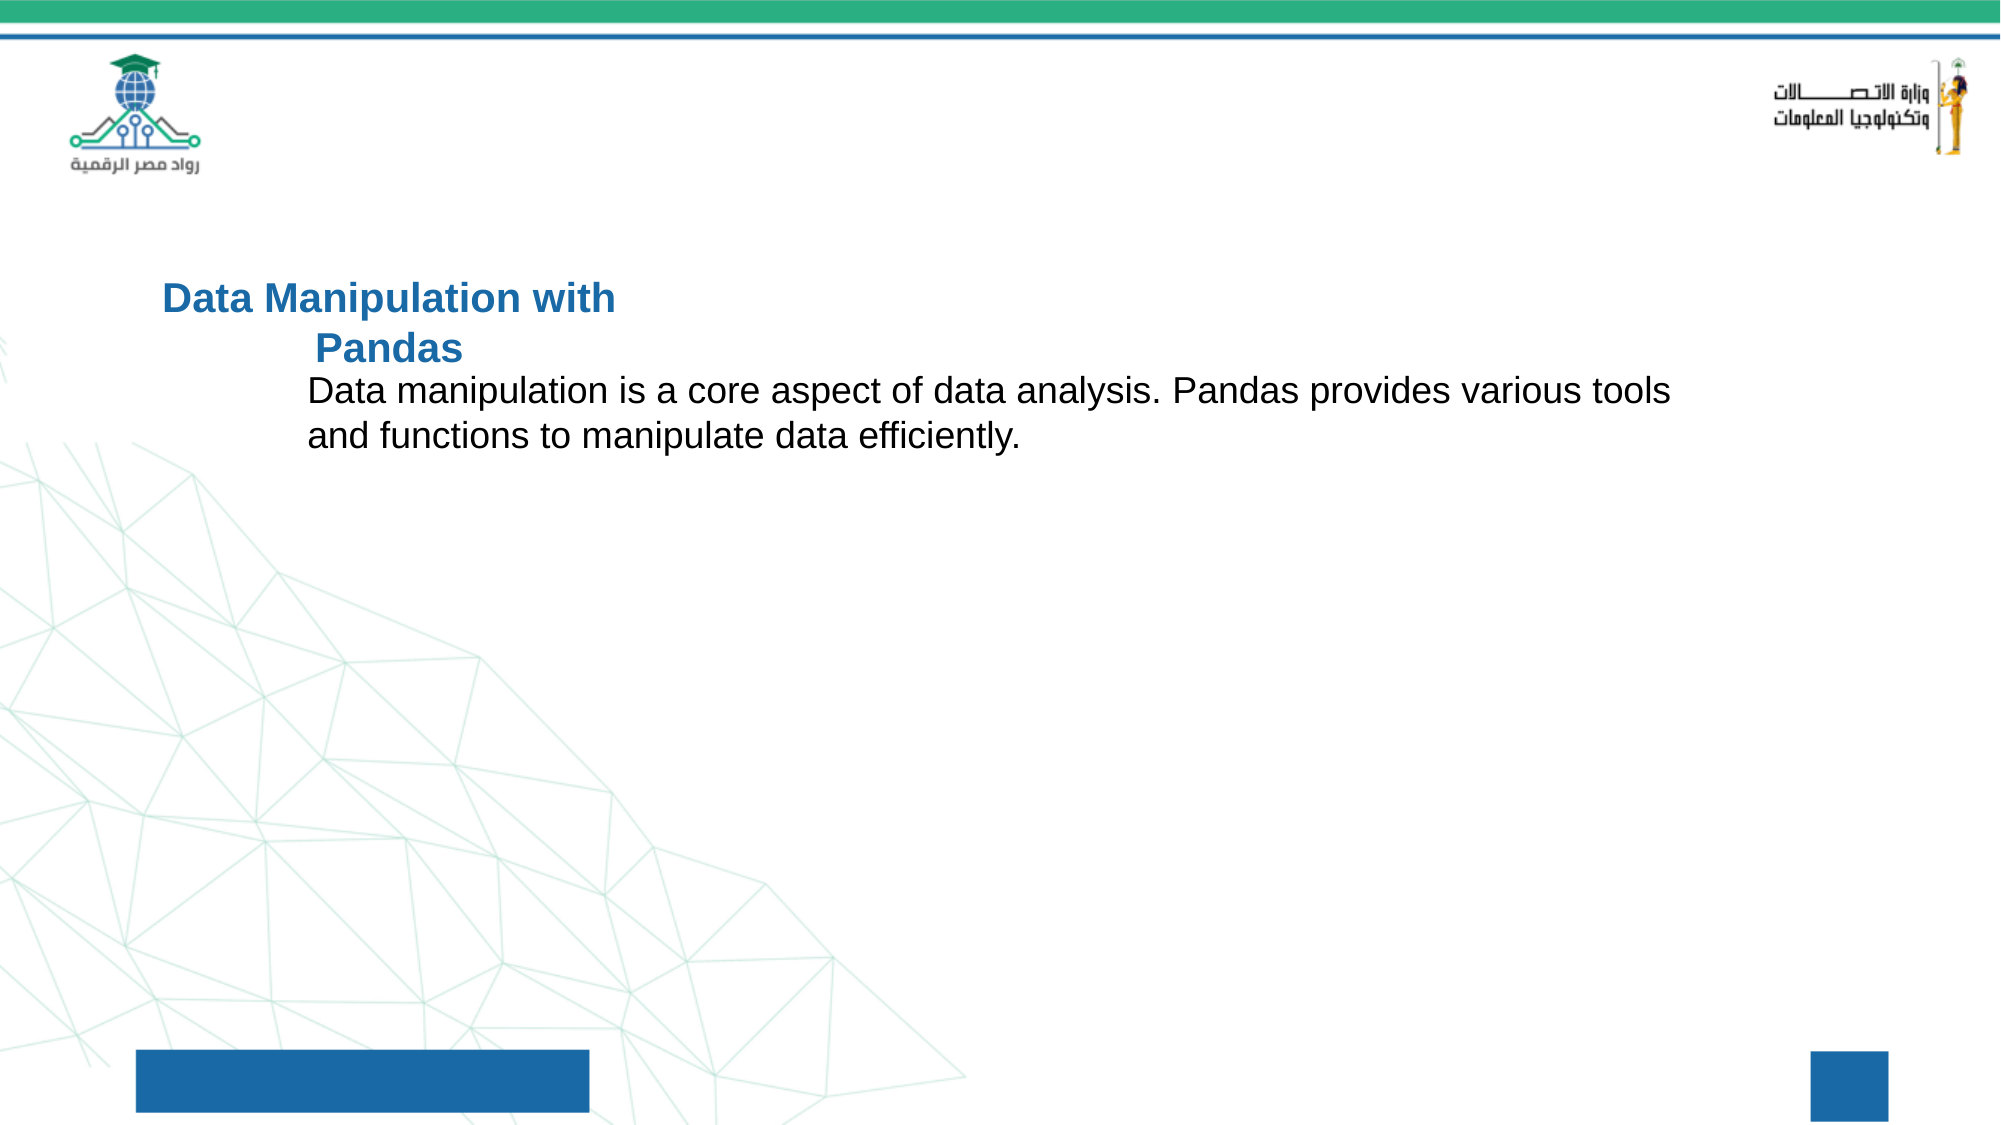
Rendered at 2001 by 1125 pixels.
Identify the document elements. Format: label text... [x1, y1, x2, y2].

text_box Data manipulation is a core aspect of data analysis. Pandas provides various tools and functions to manipulate data efficiently. [292, 358, 1756, 464]
text_box Data Manipulation with Pandas [78, 262, 700, 378]
picture [0, 0, 2001, 1125]
